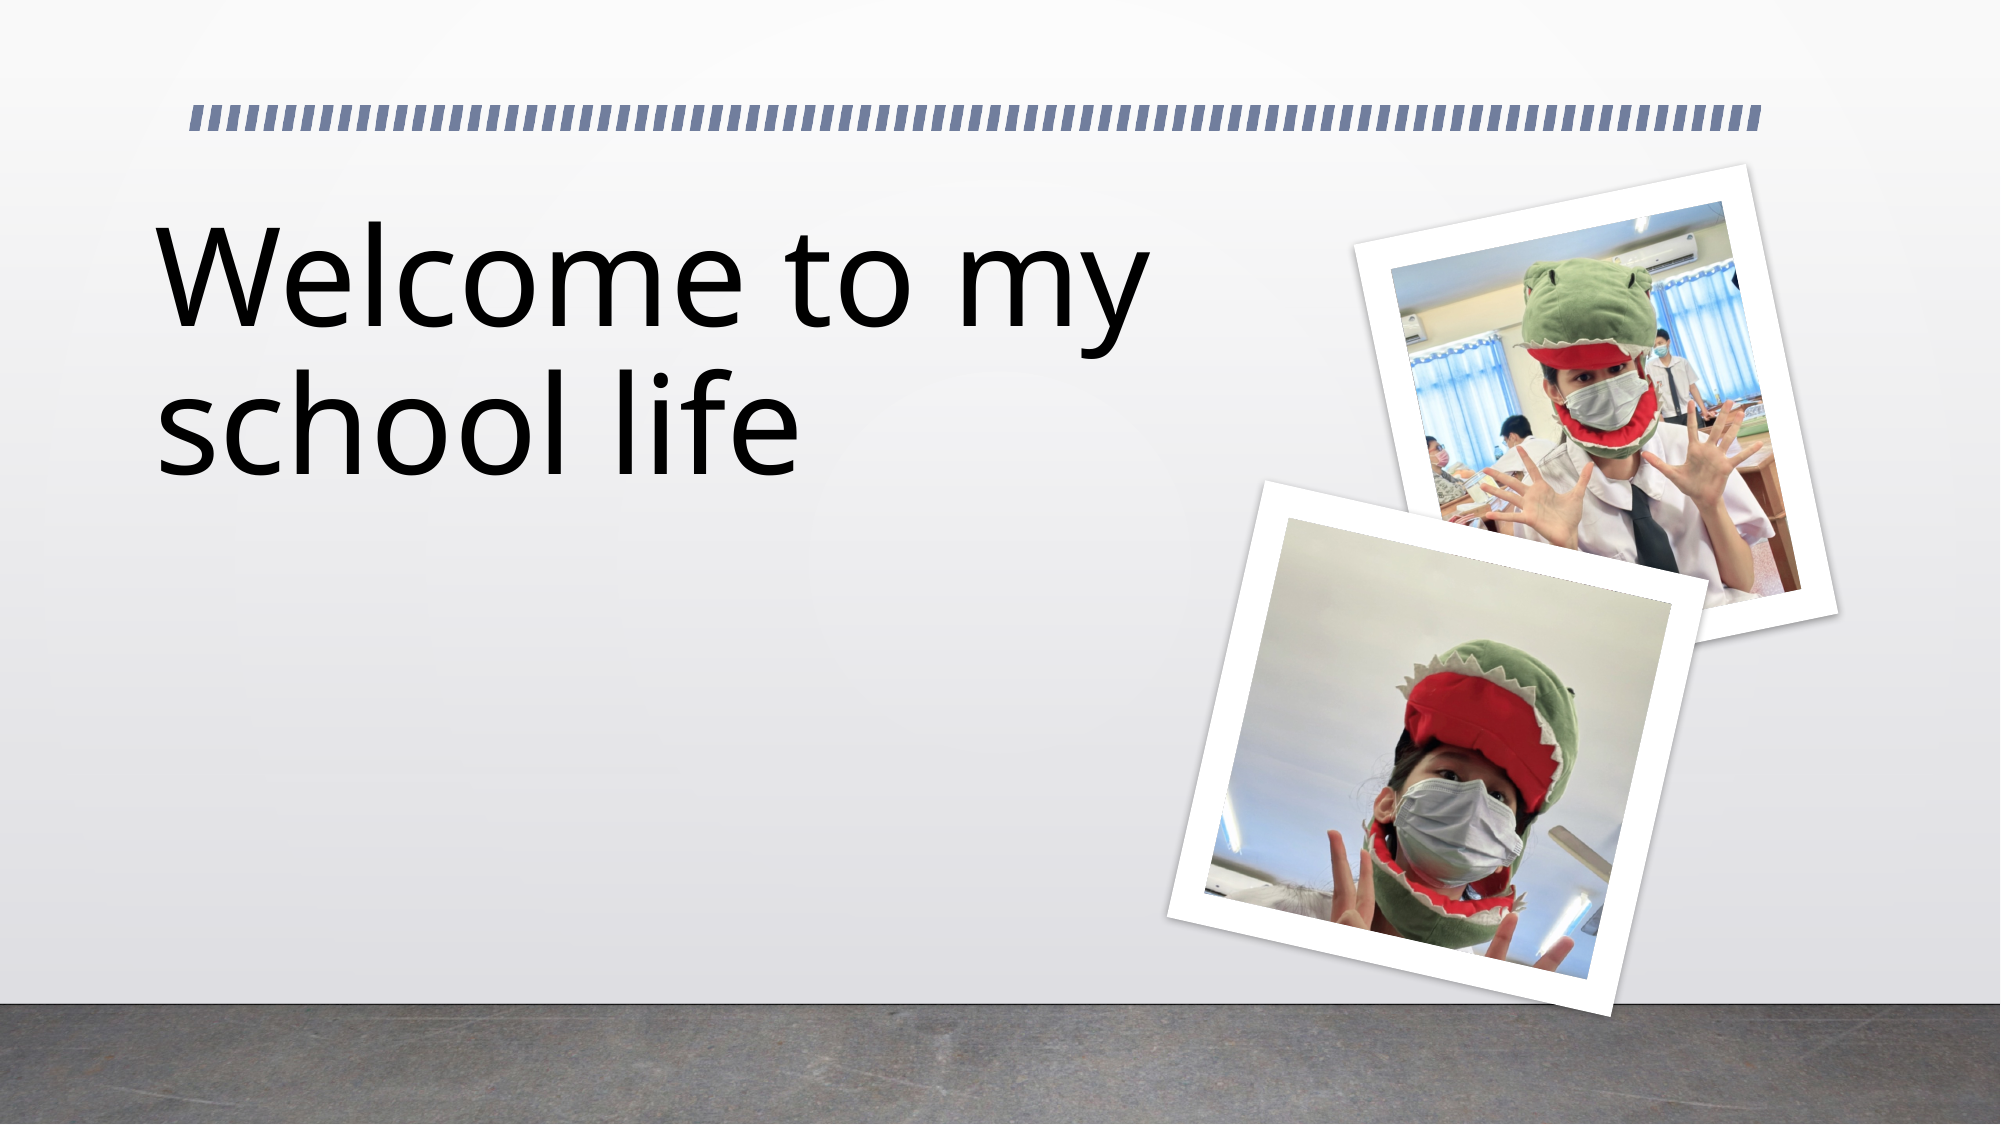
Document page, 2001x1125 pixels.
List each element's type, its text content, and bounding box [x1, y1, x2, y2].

picture [1205, 202, 1801, 979]
picture [0, 1004, 2000, 1124]
title Welcome to my school life [139, 75, 1557, 505]
